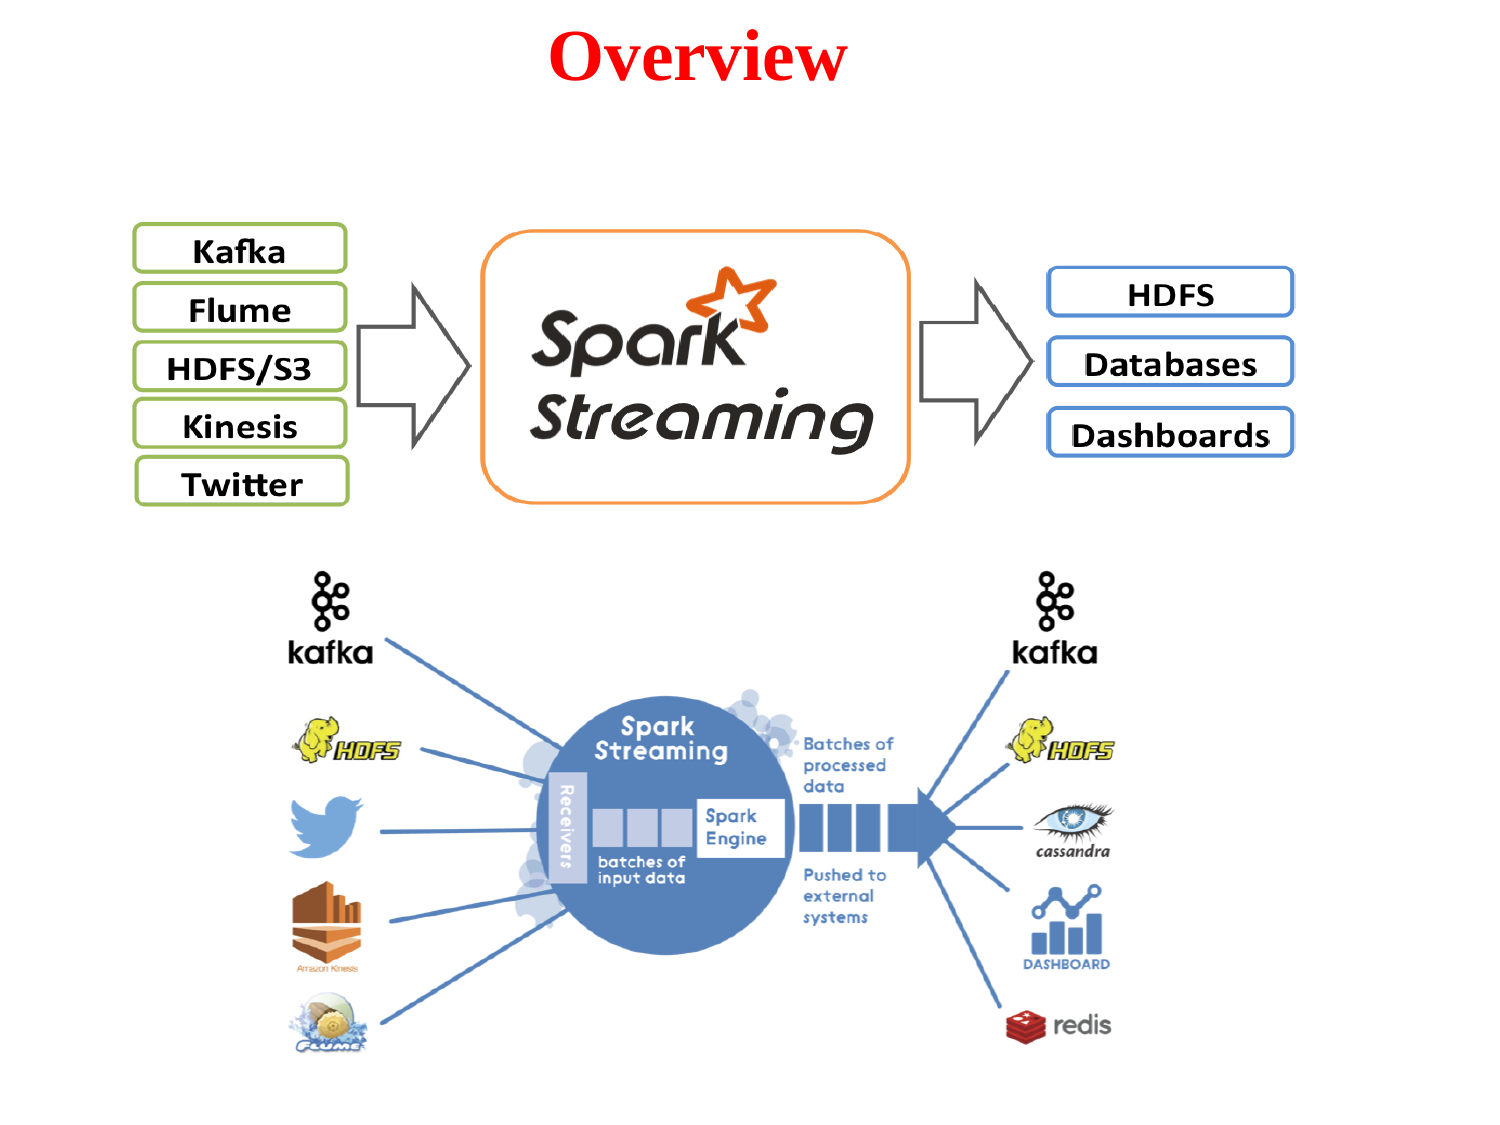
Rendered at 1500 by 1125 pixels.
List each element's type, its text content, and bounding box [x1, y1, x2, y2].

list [78, 209, 1349, 513]
picture [231, 562, 1169, 1075]
title Overview [22, 0, 1373, 103]
